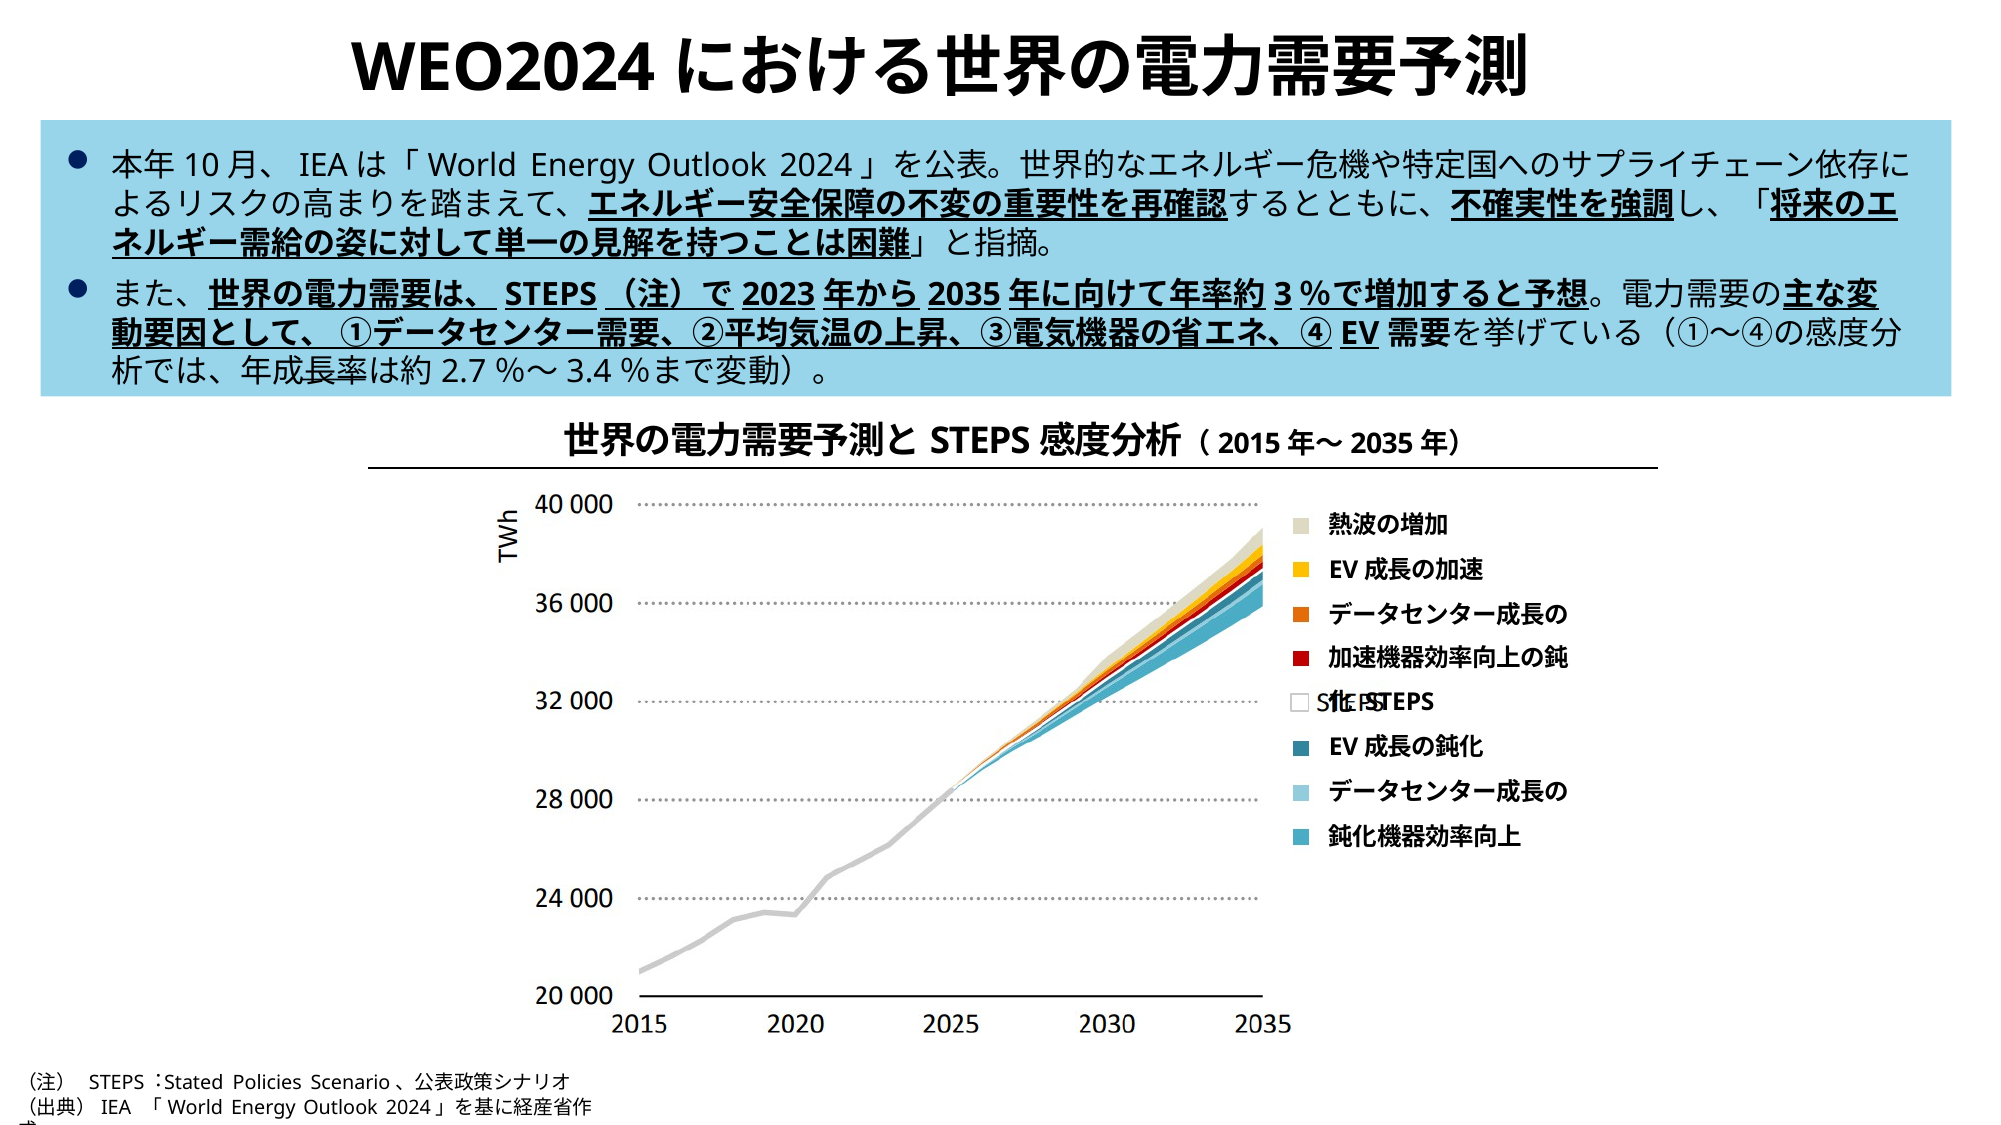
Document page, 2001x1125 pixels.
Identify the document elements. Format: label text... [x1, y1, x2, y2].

title WEO2024における世界の電⼒需要予測 [349, 22, 1643, 120]
text_box 世界の電⼒需要予測とSTEPS感度分析（2015年〜2035年） 熱波の増加 EV成⻑の加速 データセンター成⻑の加速機器効率向上の鈍化 STEPS EV成⻑の鈍化 データセンター成⻑の鈍化機器効率向上 [561, 415, 1593, 494]
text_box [496, 494, 1657, 1033]
text_box 本年10⽉、IEAは「World Energy Outlook 2024」を公表。世界的なエネルギー危機や特定国へのサプライチェーン依存によるリスクの⾼まりを踏まえて、エネルギー安全保障の不変の重要性を再確認するとともに、不確実性を強調し、「将来のエネルギー需給の姿に対して単⼀の⾒解を持つことは困難」と指摘。 また、世界の電⼒需要は、STEPS（注）で2023年から2035年に向けて年率約3％で増加すると予想。電⼒需要の主な変動要因として、 ①データセンター需要、②平均気温の上昇、③電気機器の省エネ、④EV需要を挙げている（①〜④の感度分析では、年成⻑率は約2.7％〜3.4％まで変動）。 [48, 130, 1938, 390]
text_box [40, 120, 1952, 397]
text_box （注） STEPS︓Stated Policies Scenario、公表政策シナリオ （出典）IEA 「World Energy Outlook 2024」を基に経産省作成。 [15, 1067, 606, 1125]
